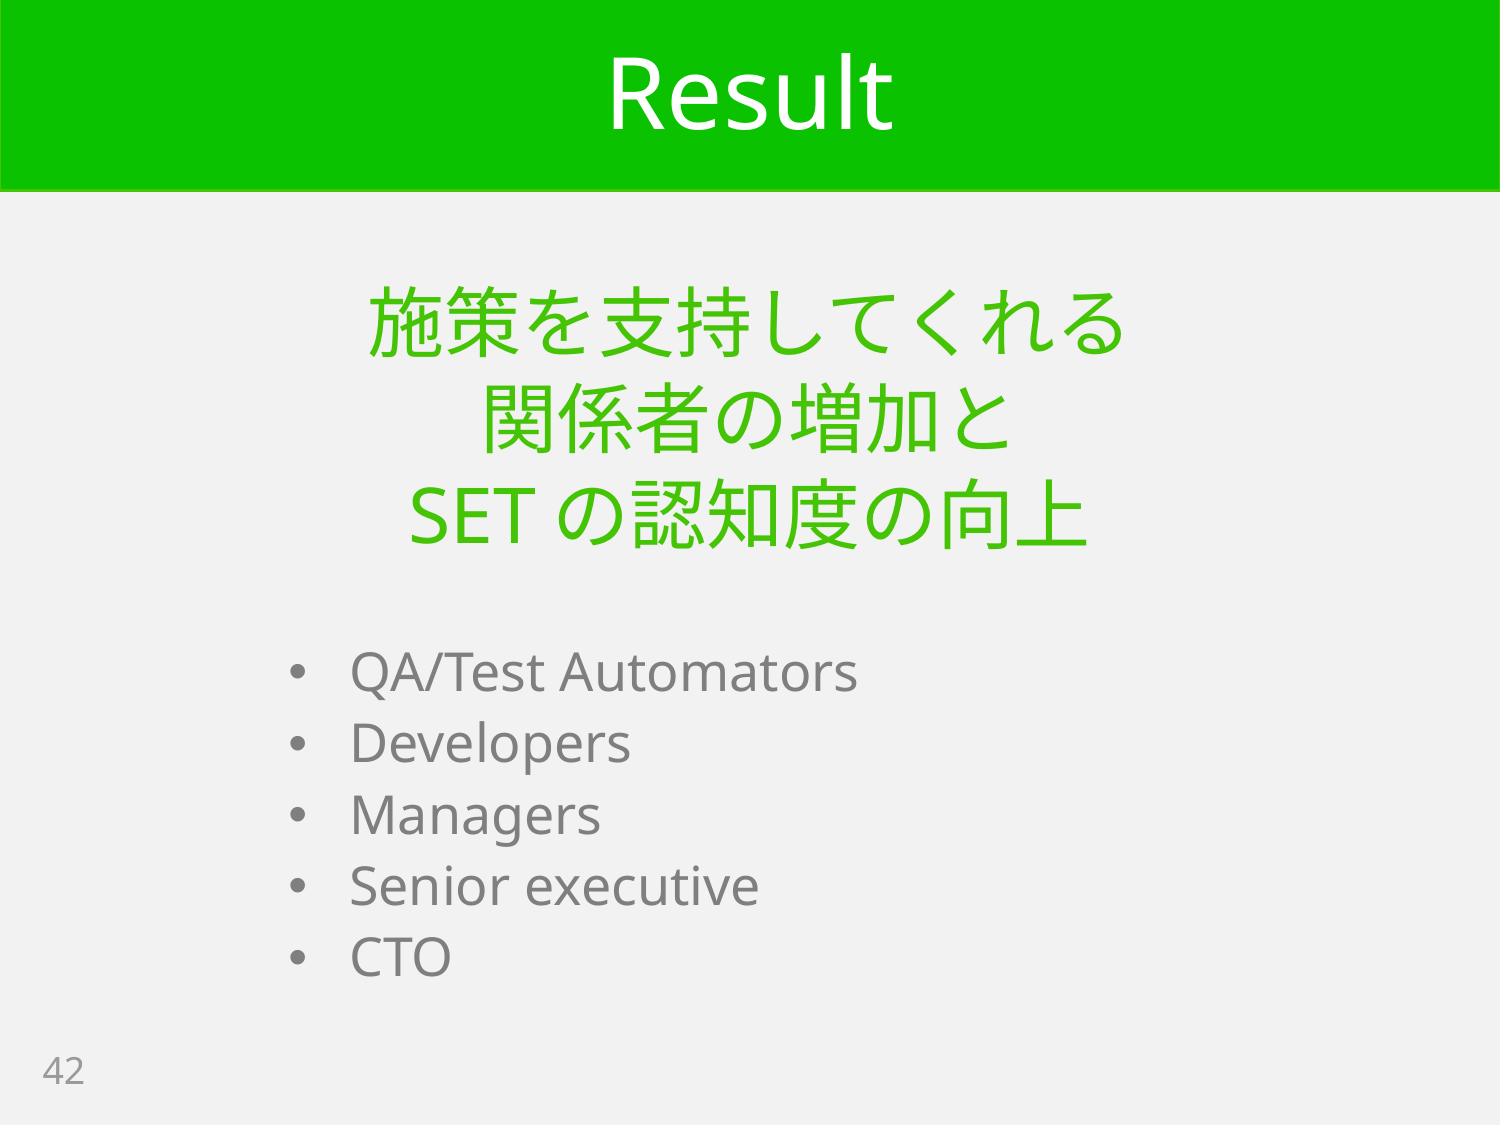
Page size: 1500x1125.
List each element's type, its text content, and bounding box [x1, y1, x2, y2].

title Result [0, 53, 1500, 140]
list 施策を支持してくれる 関係者の増加と SETの認知度の向上 QA/Test Automators Developers Managers Senior executive CTO [103, 277, 1397, 1000]
slide_number 42 [27, 1042, 146, 1102]
